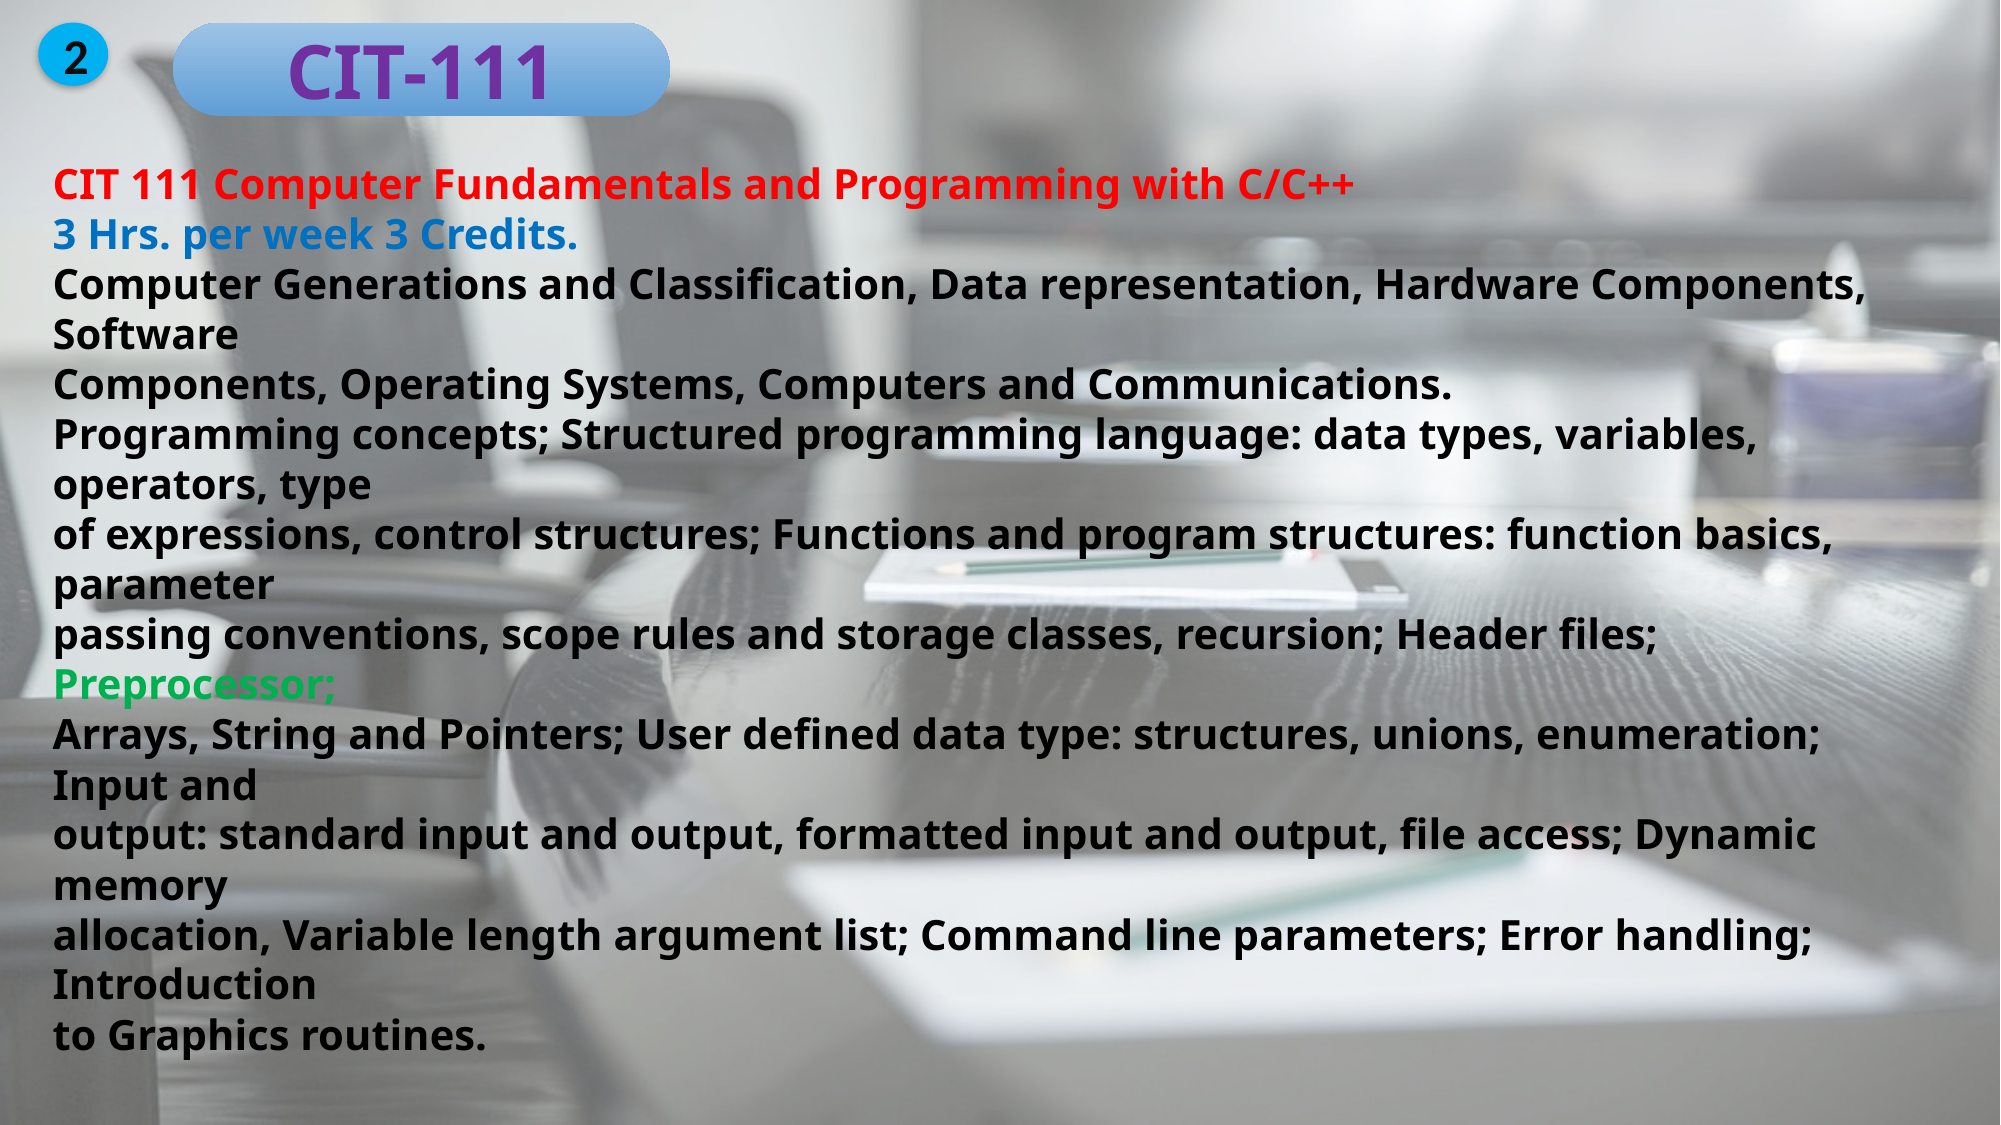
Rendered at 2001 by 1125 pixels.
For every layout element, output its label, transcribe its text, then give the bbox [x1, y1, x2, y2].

text_box CIT-111 [173, 22, 670, 116]
text_box CIT 111 Computer Fundamentals and Programming with C/C++ 3 Hrs. per week 3 Credits. Computer Generations and Classification, Data representation, Hardware Components, Software Components, Operating Systems, Computers and Communications. Programming concepts; Structured programming language: data types, variables, operators, type of expressions, control structures; Functions and program structures: function basics, parameter passing conventions, scope rules and storage classes, recursion; Header files; Preprocessor; Arrays, String and Pointers; User defined data type: structures, unions, enumeration; Input and output: standard input and output, formatted input and output, file access; Dynamic memory allocation, Variable length argument list; Command line parameters; Error handling; Introduction to Graphics routines. [37, 150, 1962, 1116]
text_box 2 [37, 21, 110, 87]
